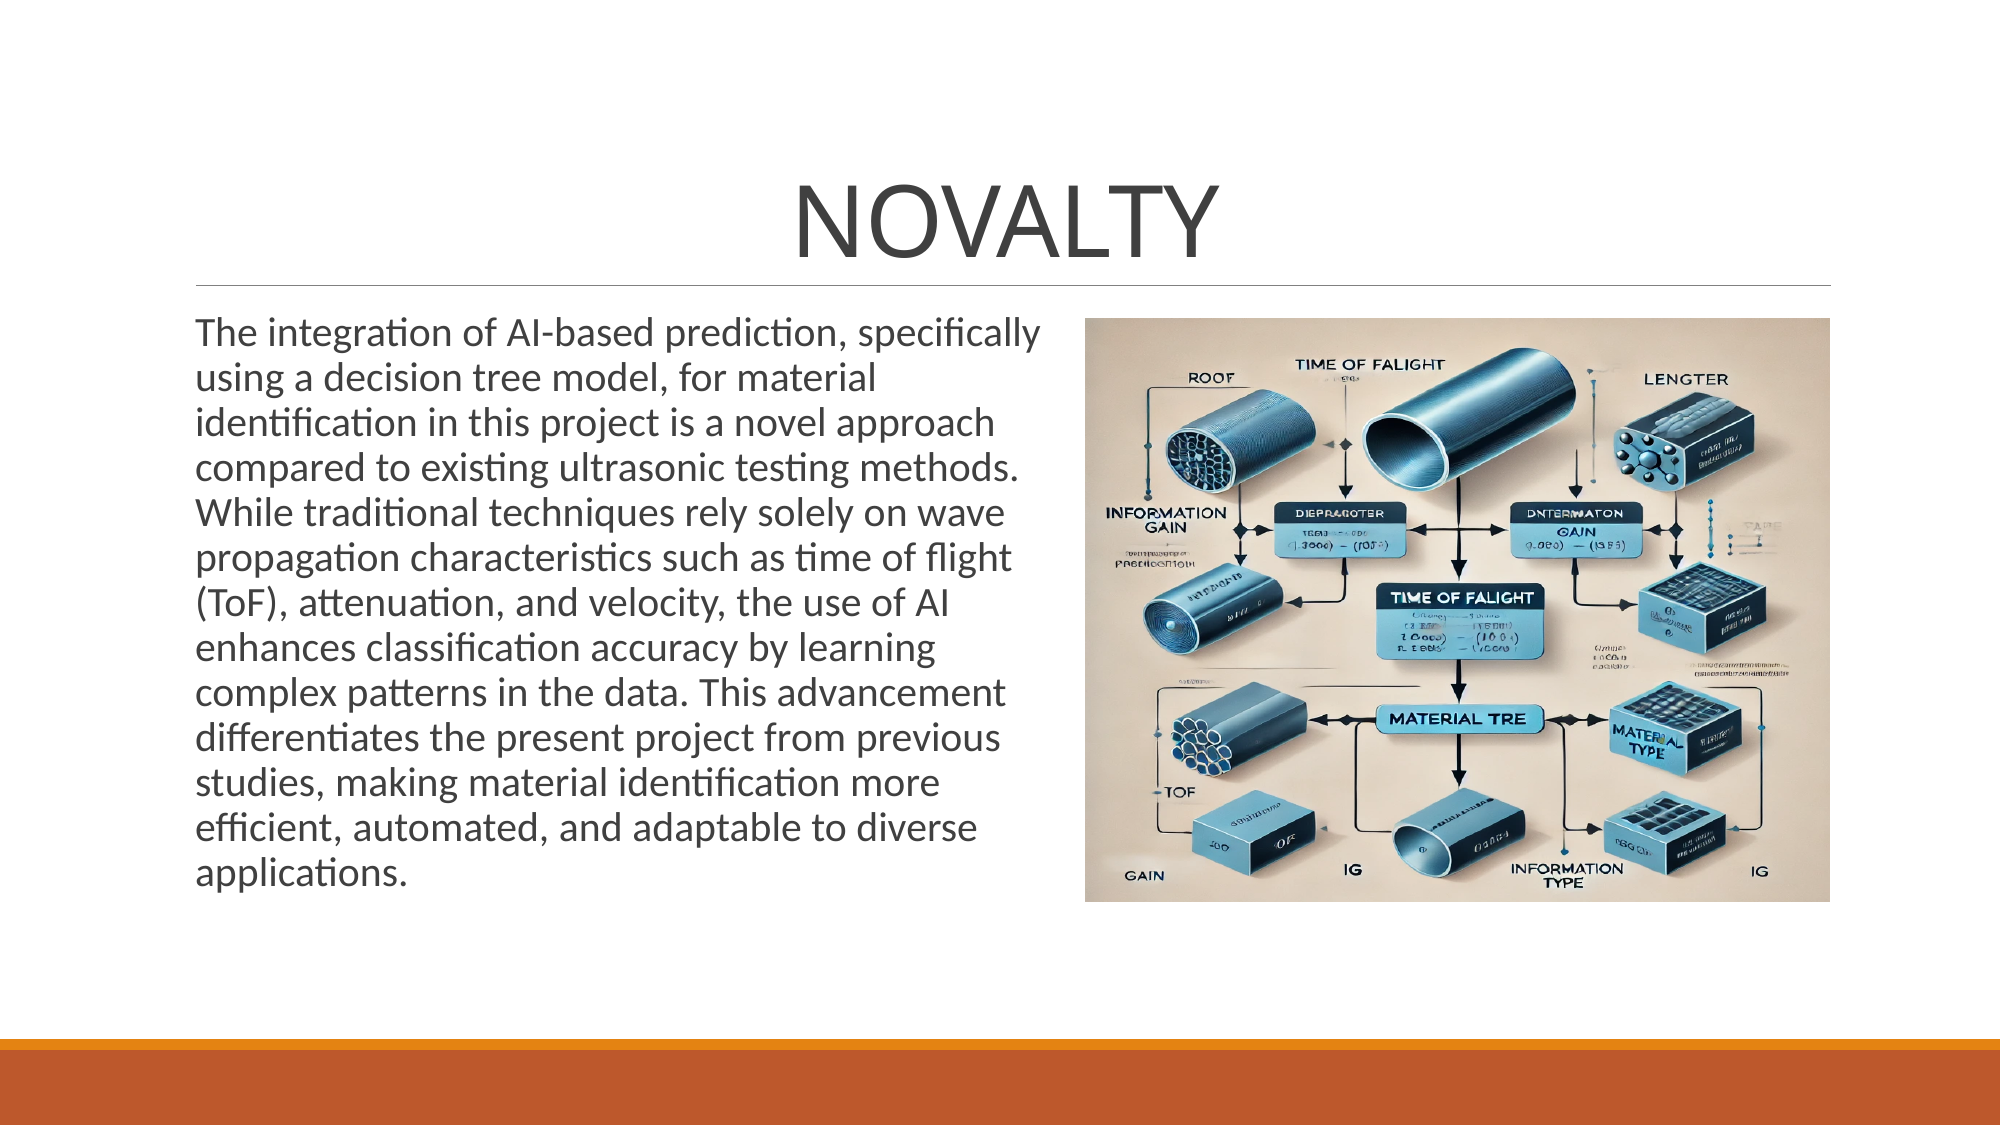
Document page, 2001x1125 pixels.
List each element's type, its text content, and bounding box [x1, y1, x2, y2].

list The integration of AI-based prediction, specifically using a decision tree model, for material identification in this project is a novel approach compared to existing ultrasonic testing methods. While traditional techniques rely solely on wave propagation characteristics such as time of flight (ToF), attenuation, and velocity, the use of AI enhances classification accuracy by learning complex patterns in the data. This advancement differentiates the present project from previous studies, making material identification more efficient, automated, and adaptable to diverse applications. [180, 302, 1050, 963]
picture [1084, 317, 1831, 903]
title NOVALTY [180, 47, 1830, 285]
